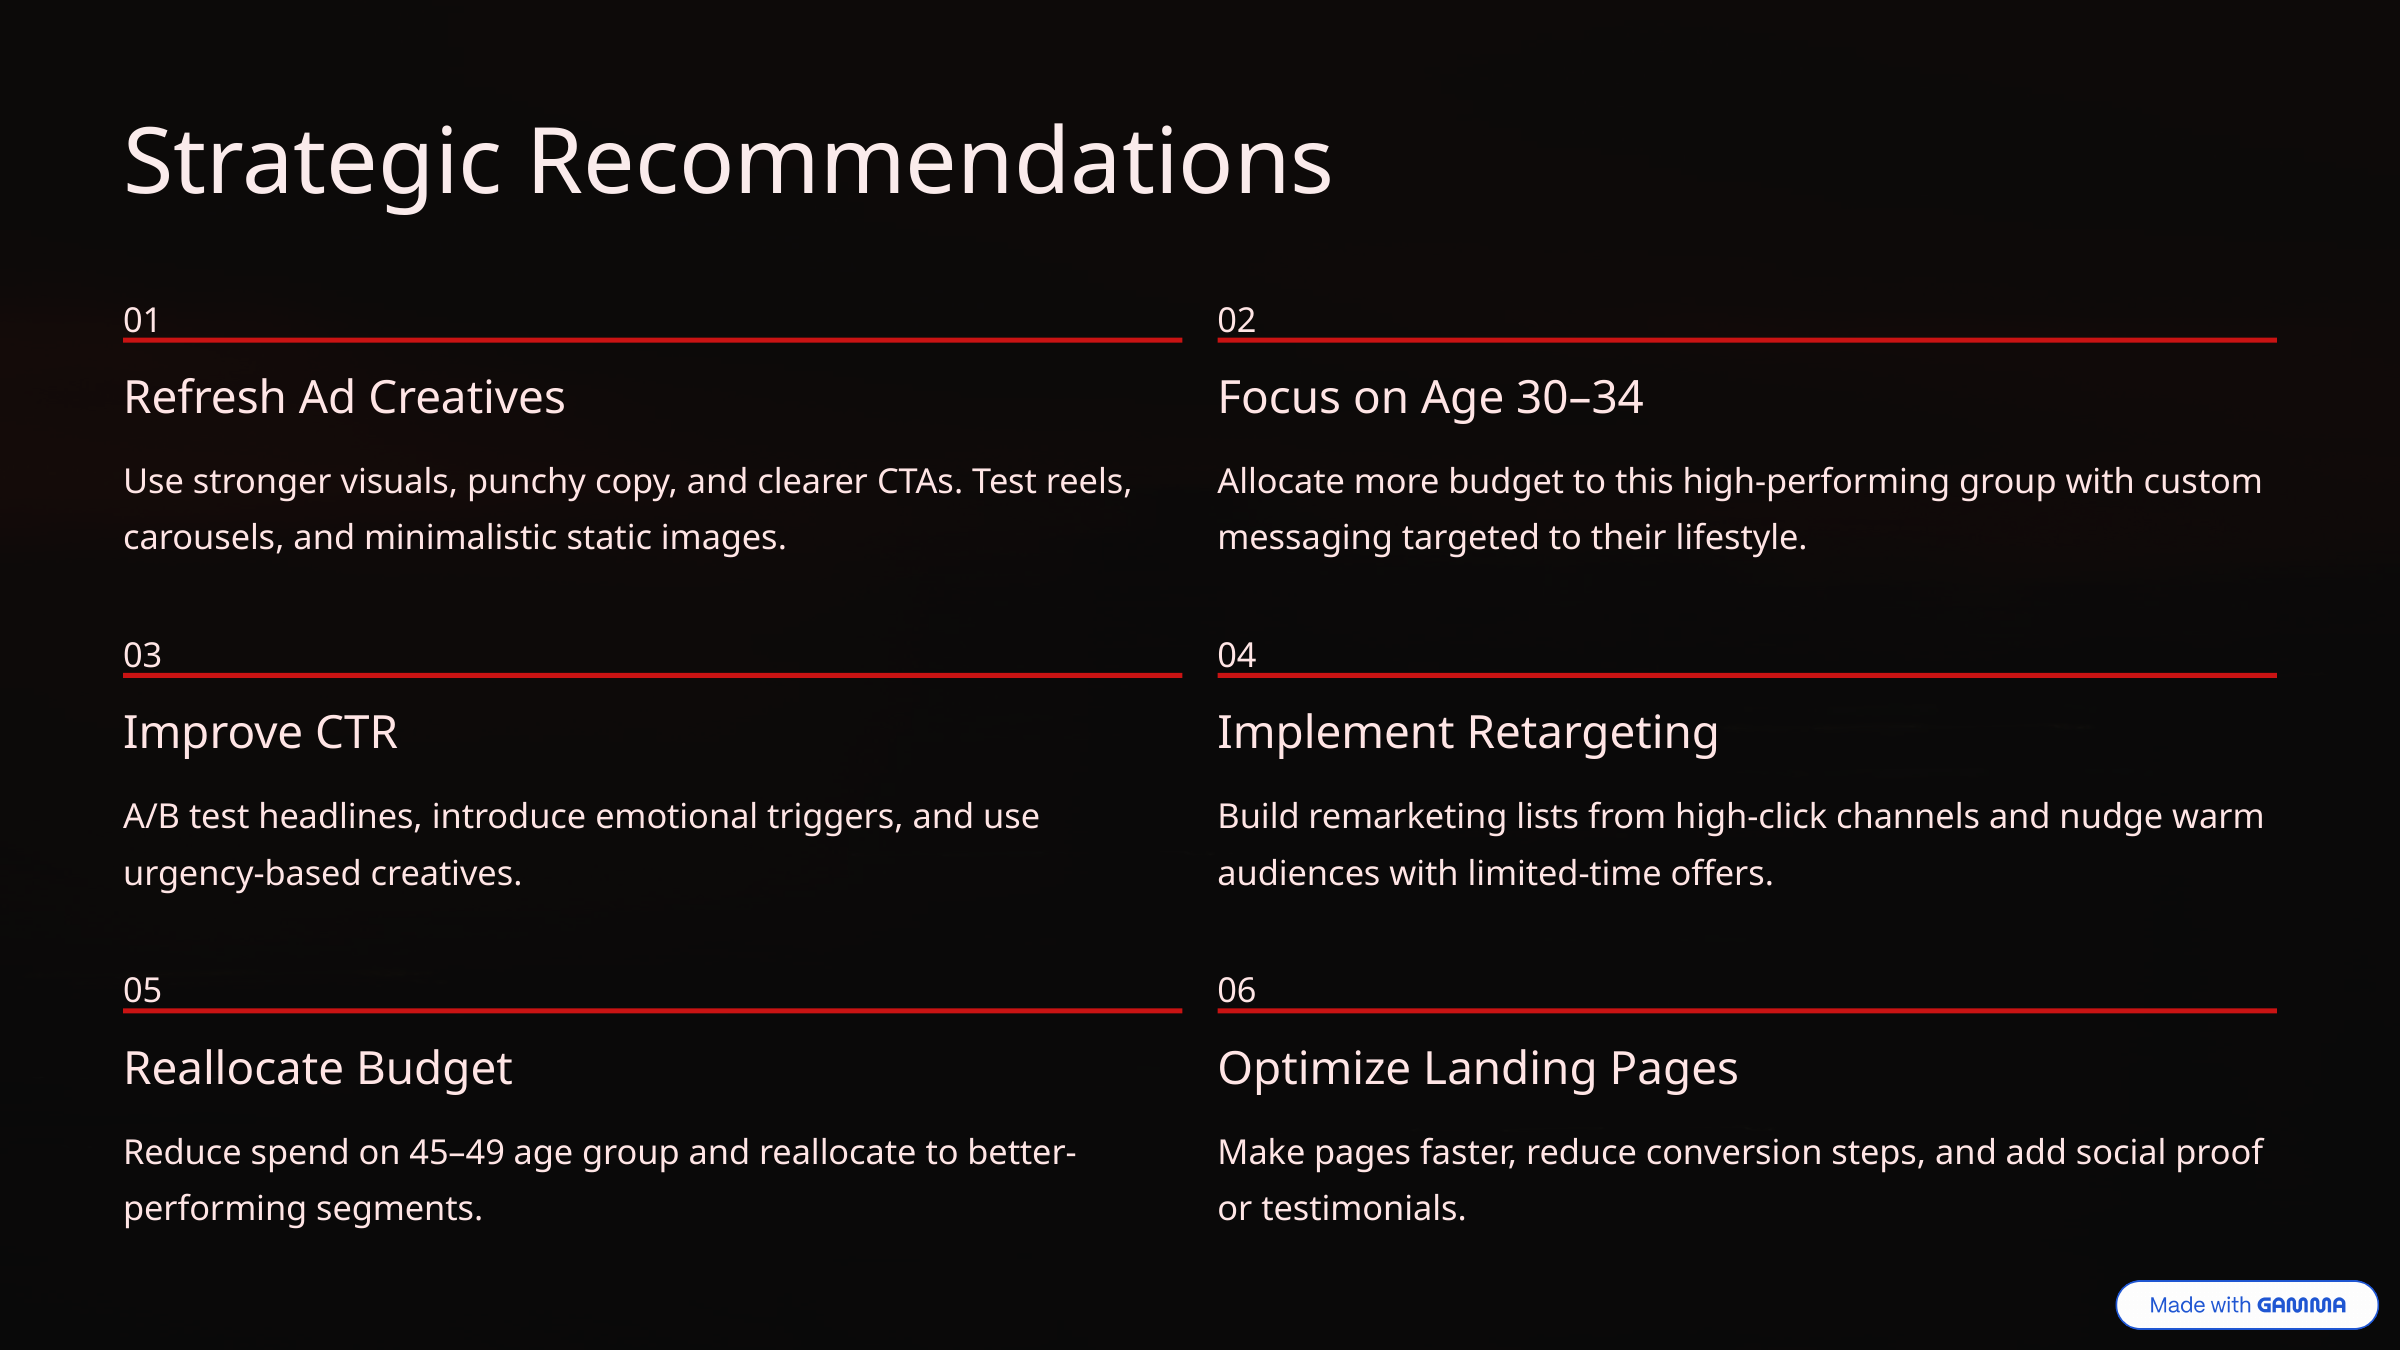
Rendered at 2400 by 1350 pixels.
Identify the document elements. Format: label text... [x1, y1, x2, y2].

text_box 06 [1217, 953, 1253, 998]
text_box A/B test headlines, introduce emotional triggers, and use urgency-based creatives. [123, 779, 1183, 892]
text_box [1217, 1008, 2277, 1014]
text_box 04 [1217, 618, 1253, 663]
text_box Allocate more budget to this high-performing group with custom messaging targeted to their lifestyle. [1217, 444, 2277, 557]
text_box [1217, 672, 2277, 678]
picture [2106, 1271, 2389, 1339]
text_box Reduce spend on 45–49 age group and reallocate to better-performing segments. [123, 1114, 1183, 1228]
text_box [123, 337, 1183, 343]
text_box Improve CTR [123, 700, 587, 759]
text_box Use stronger visuals, punchy copy, and clearer CTAs. Test reels, carousels, and minimalistic static images. [123, 444, 1183, 557]
text_box Strategic Recommendations [123, 96, 1700, 213]
text_box [1217, 337, 2277, 343]
text_box [123, 672, 1183, 678]
text_box Make pages faster, reduce conversion steps, and add social proof or testimonials. [1217, 1114, 2277, 1228]
text_box Refresh Ad Creatives [123, 365, 709, 423]
text_box Optimize Landing Pages [1217, 1035, 1883, 1094]
text_box [123, 1008, 1183, 1014]
text_box Reallocate Budget [123, 1035, 626, 1094]
text_box 01 [123, 282, 159, 327]
text_box 03 [123, 618, 159, 663]
text_box Build remarketing lists from high-click channels and nudge warm audiences with limited-time offers. [1217, 779, 2277, 892]
text_box 05 [123, 953, 159, 998]
text_box Implement Retargeting [1217, 700, 1858, 759]
text_box Focus on Age 30–34 [1217, 365, 1788, 423]
text_box 02 [1217, 282, 1253, 327]
